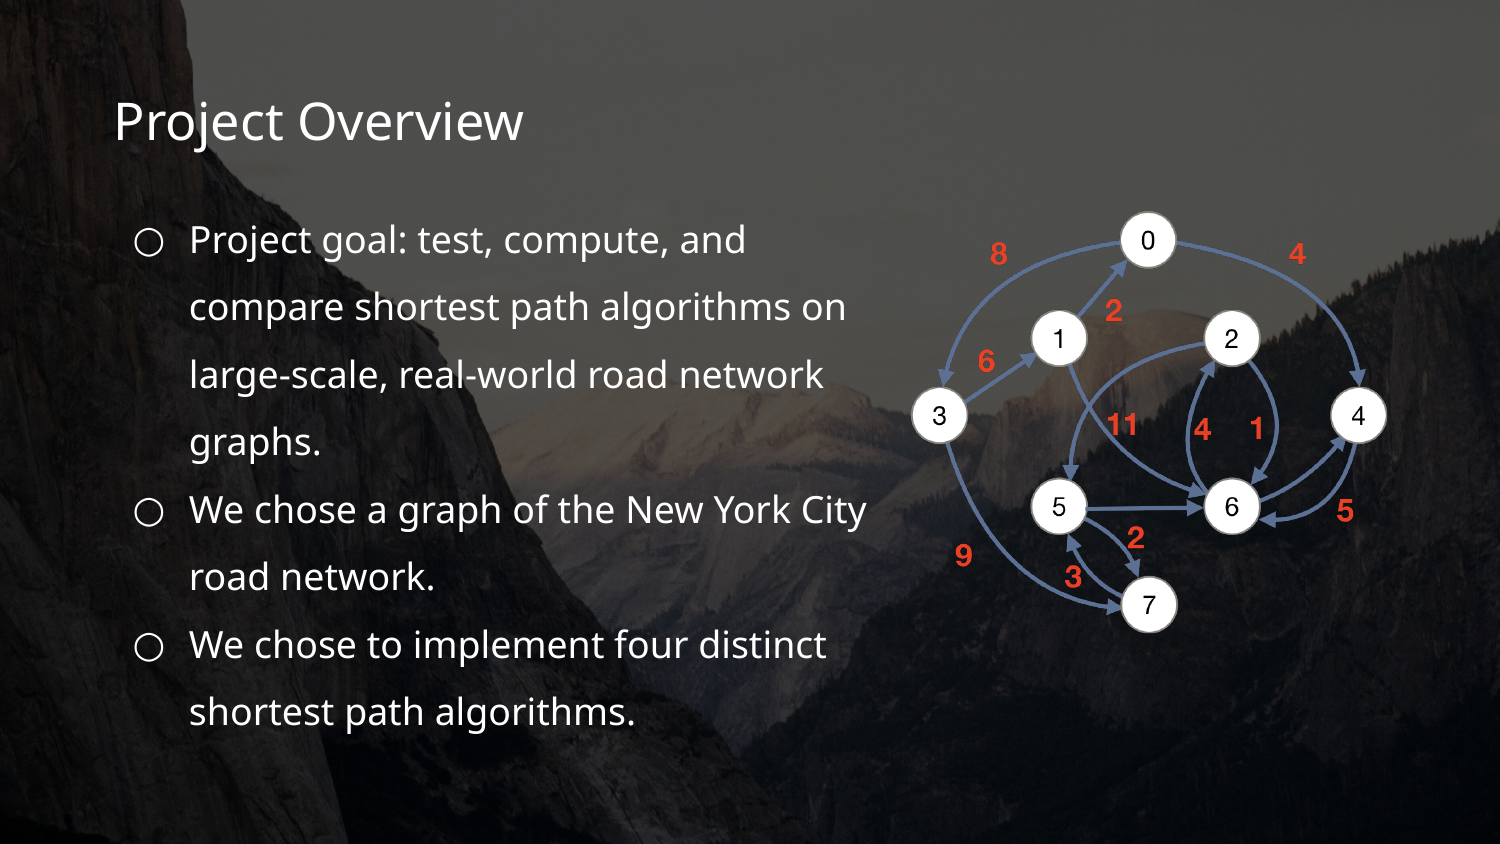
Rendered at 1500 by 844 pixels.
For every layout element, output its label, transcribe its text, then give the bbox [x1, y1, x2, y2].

picture [0, 0, 1500, 844]
title Project goal: test, compute, and compare shortest path algorithms on large-scale, real-world road network graphs. We chose a graph of the New York City road network. We chose to implement four distinct shortest path algorithms. [99, 178, 918, 696]
title Project Overview [99, 66, 676, 166]
